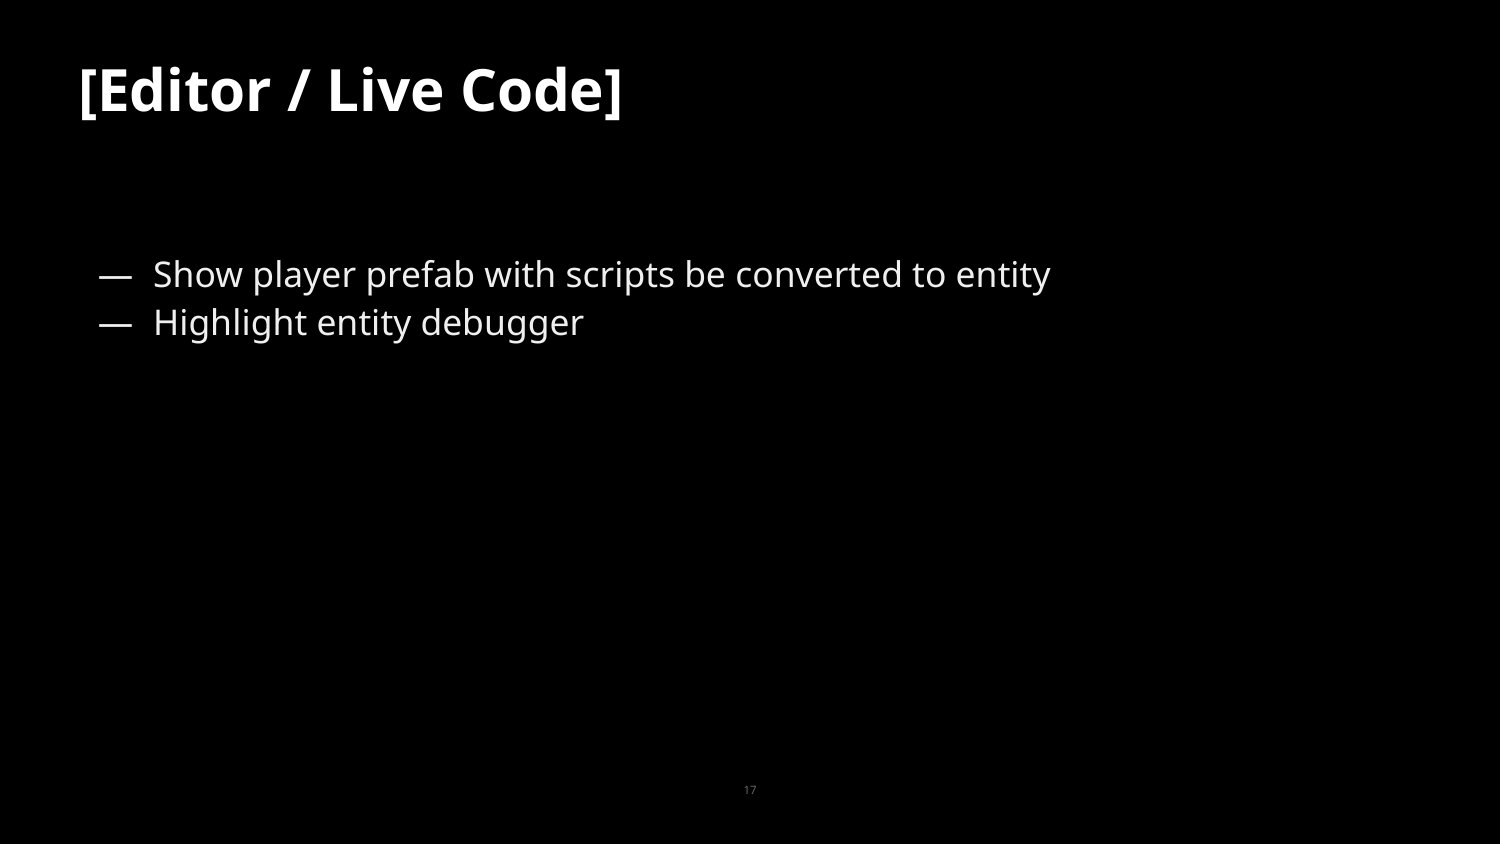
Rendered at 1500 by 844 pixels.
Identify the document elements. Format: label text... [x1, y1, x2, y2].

slide_number 17 [705, 773, 795, 809]
list Show player prefab with scripts be converted to entity Highlight entity debugger [78, 246, 1126, 739]
title [Editor / Live Code] [78, 52, 1250, 141]
